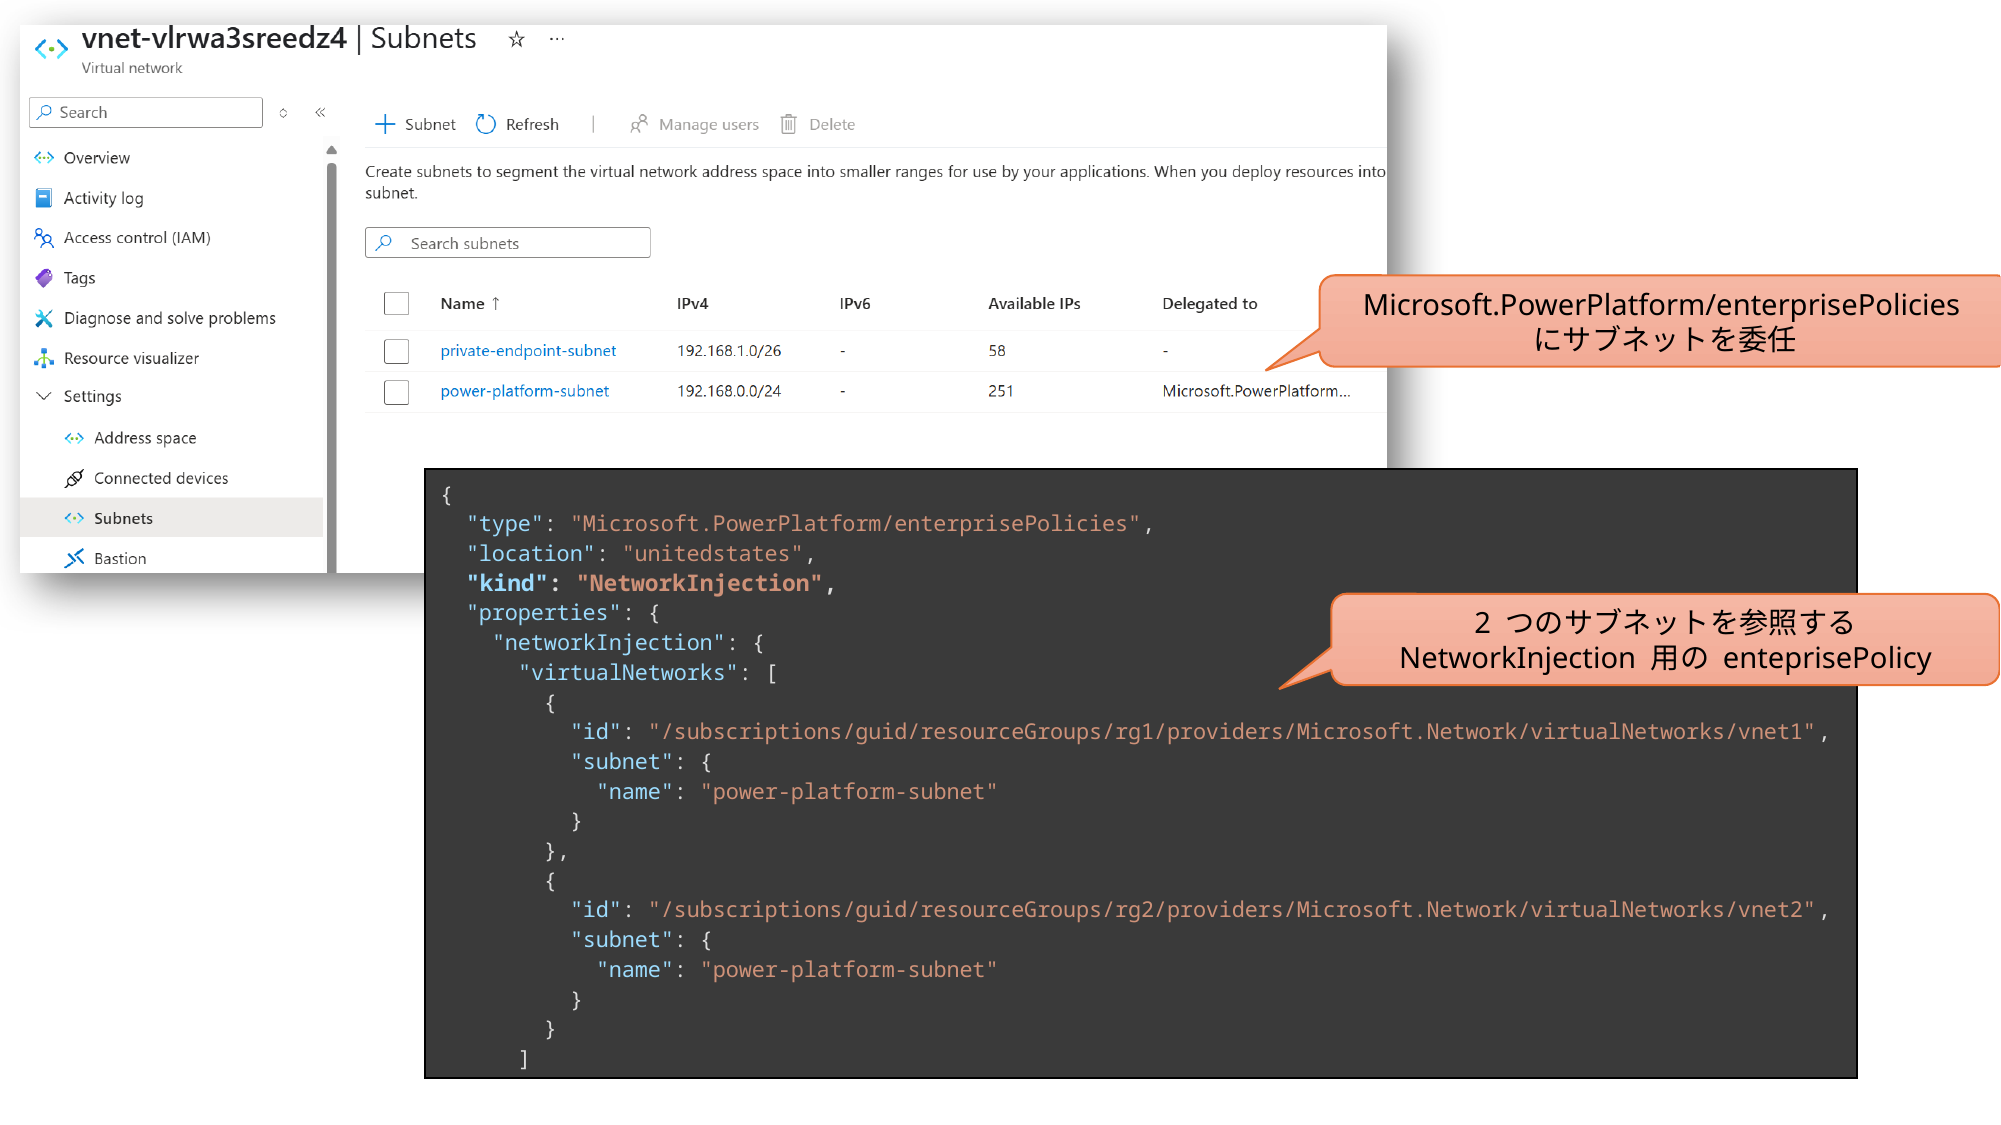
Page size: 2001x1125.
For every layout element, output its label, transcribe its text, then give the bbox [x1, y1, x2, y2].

text_box Microsoft.PowerPlatform/enterprisePolicies にサブネットを委任 [1387, 274, 2000, 368]
picture [19, 24, 1387, 573]
text_box 2 つのサブネットを参照する NetworkInjection 用の enteprisePolicy [1278, 592, 2000, 691]
text_box { "type": "Microsoft.PowerPlatform/enterprisePolicies", "location": "unitedstates", "kind": "NetworkInjection", "properties": { "networkInjection": { "virtualNetworks": [ { "id": "/subscriptions/guid/resourceGroups/rg1/providers/Microsoft.Network/virtualNetworks/vnet1", "subnet": { "name": "power-platform-subnet" } }, { "id": "/subscriptions/guid/resourceGroups/rg2/providers/Microsoft.Network/virtualNetworks/vnet2", "subnet": { "name": "power-platform-subnet" } } ] [424, 468, 1858, 1079]
